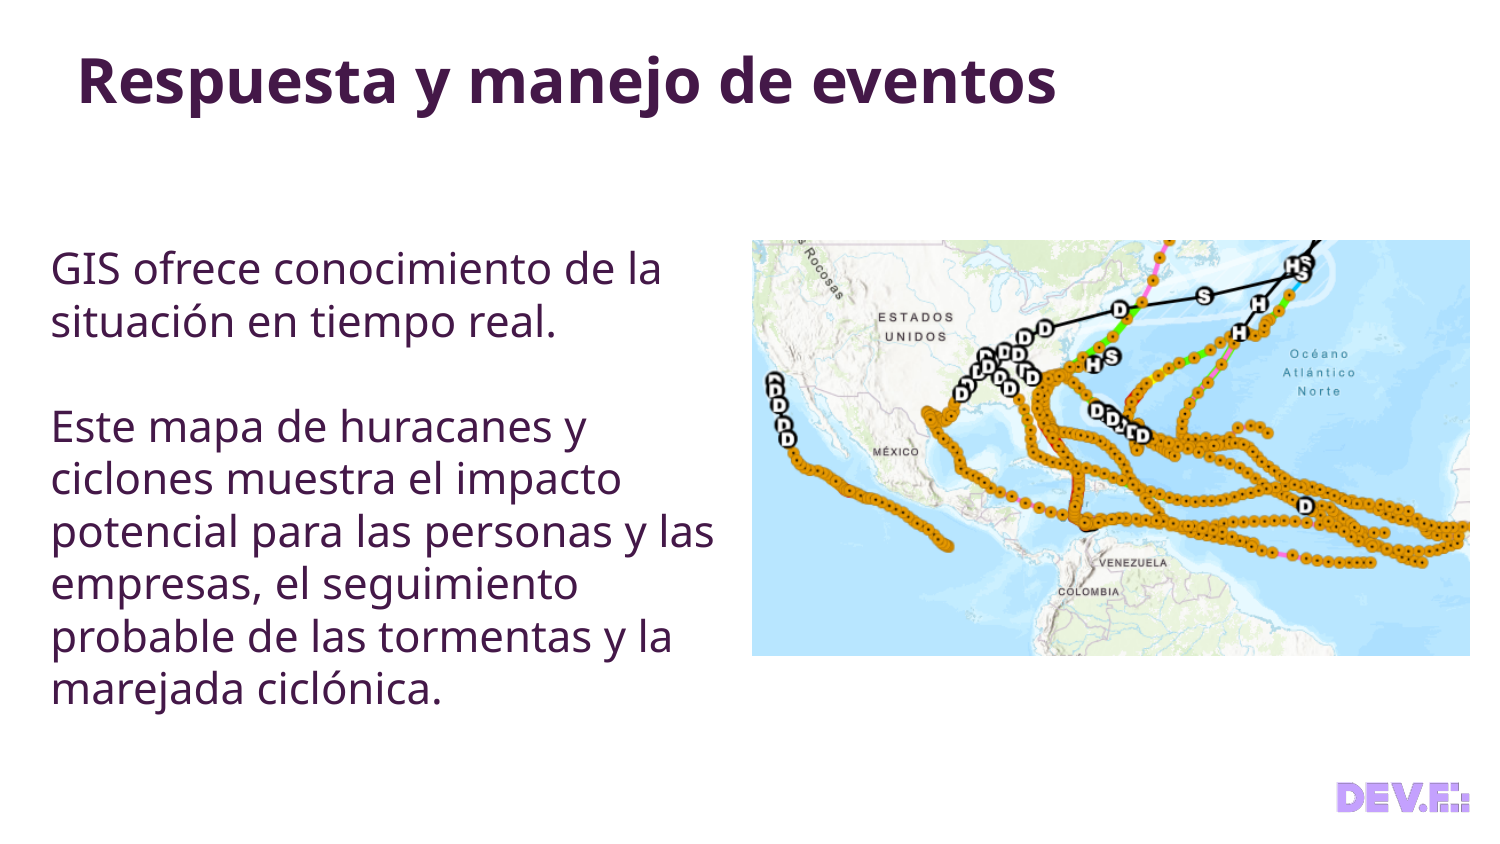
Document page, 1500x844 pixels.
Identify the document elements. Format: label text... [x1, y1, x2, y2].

text_box GIS ofrece conocimiento de la situación en tiempo real. Este mapa de huracanes y ciclones muestra el impacto potencial para las personas y las empresas, el seguimiento probable de las tormentas y la marejada ciclónica. [35, 225, 733, 729]
text_box Respuesta y manejo de eventos [61, 25, 1470, 114]
picture [751, 240, 1470, 656]
picture [1330, 776, 1474, 818]
